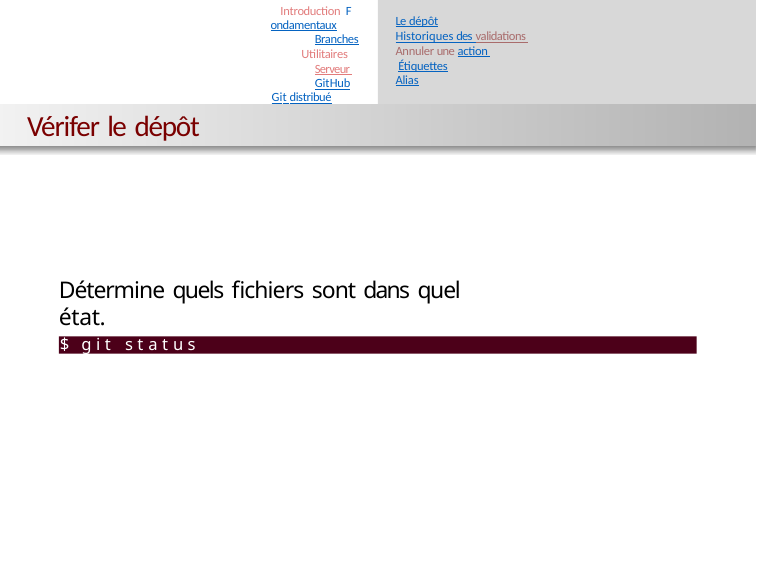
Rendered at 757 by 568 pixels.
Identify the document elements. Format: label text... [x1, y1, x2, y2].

text_box [377, 0, 756, 104]
text_box Détermine quels fichiers sont dans quel état. [56, 273, 481, 331]
text_box Le dépôt Historiques des validations Annuler une action Étiquettes Alias [393, 11, 559, 87]
text_box $ g i t s t a t u s [58, 336, 697, 354]
text_box Introduction Fondamentaux Branches Utilitaires Serveur GitHub Git distribué [268, 0, 363, 104]
picture [0, 104, 756, 156]
